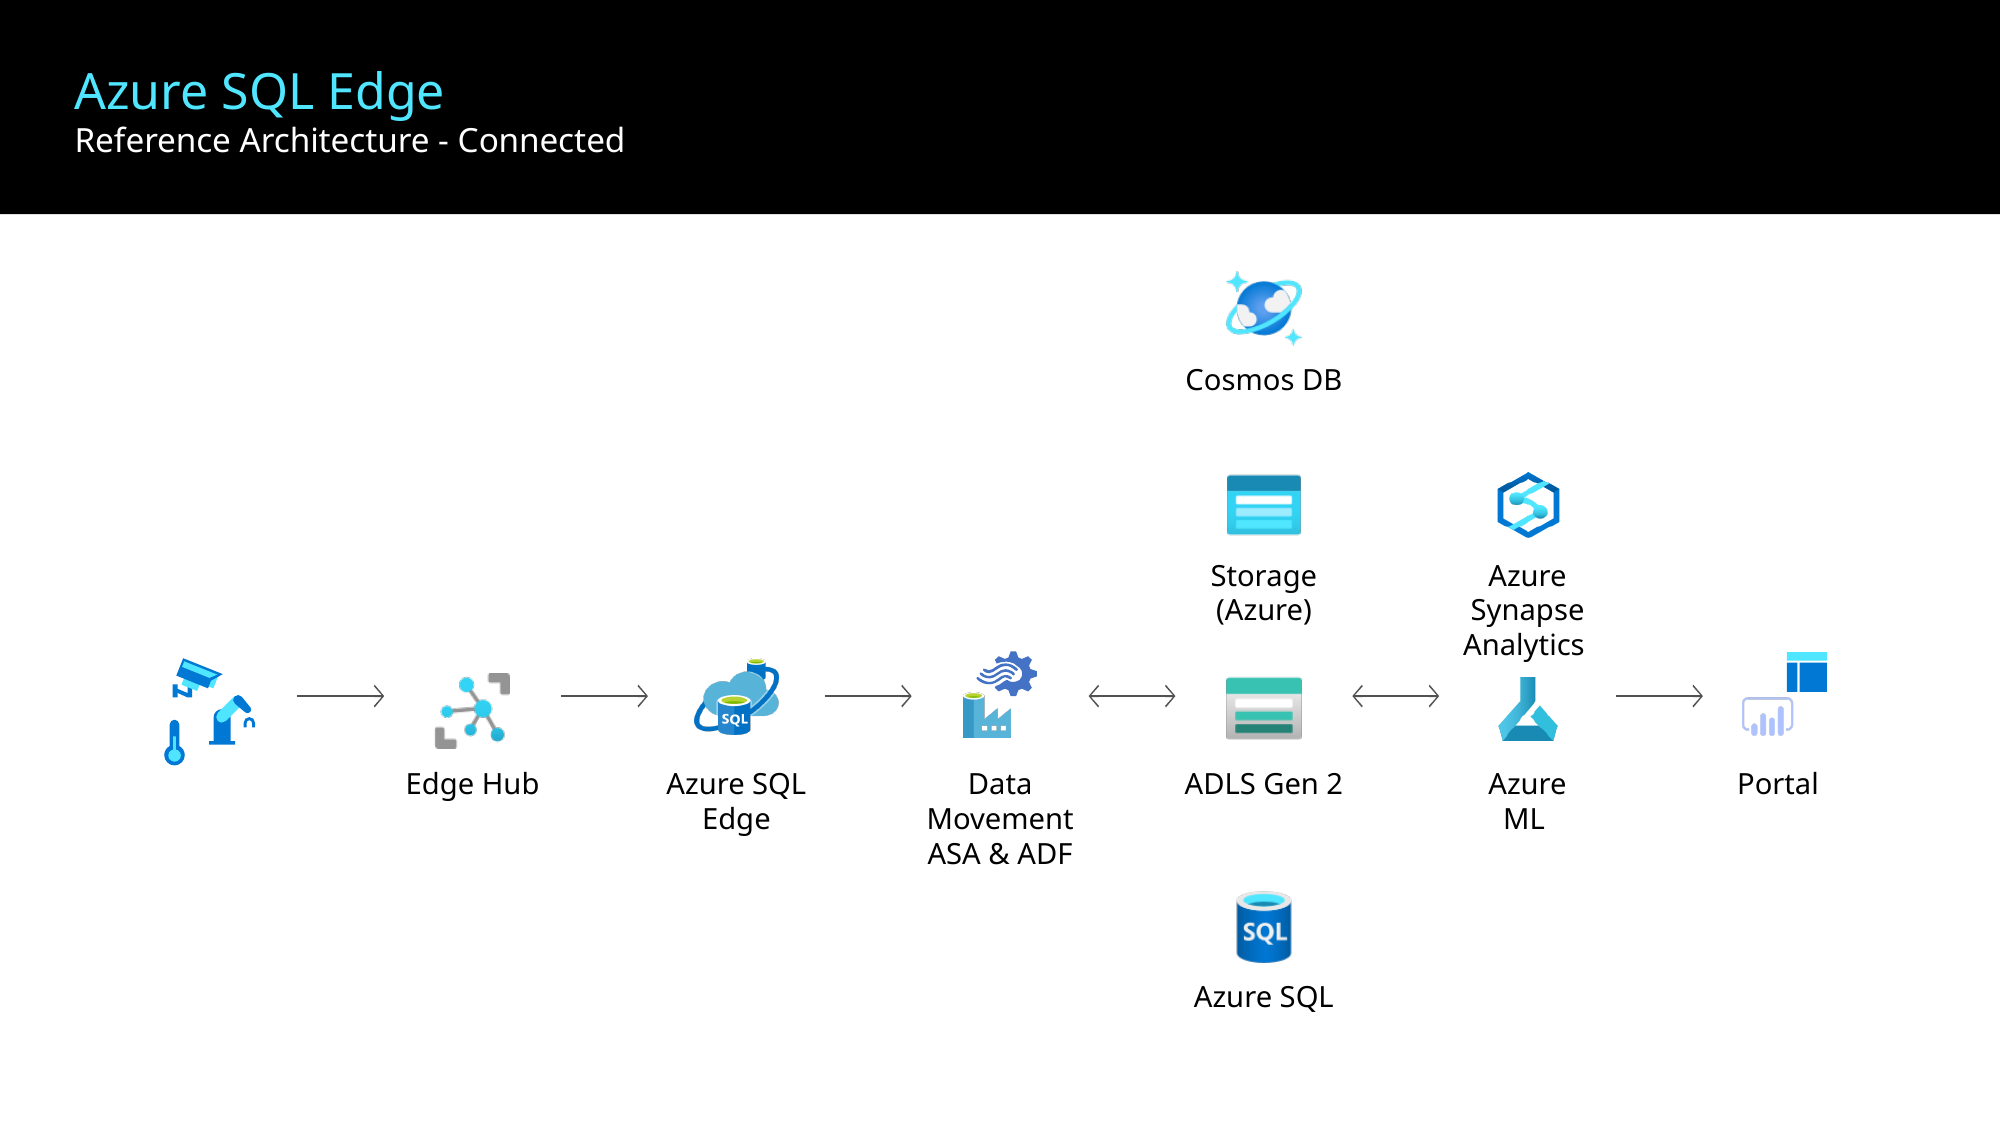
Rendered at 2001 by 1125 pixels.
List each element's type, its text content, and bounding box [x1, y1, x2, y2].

text_box Azure SQL Edge Reference Architecture - Connected [74, 52, 1553, 167]
text_box [0, 0, 2000, 215]
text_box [164, 269, 1836, 1014]
